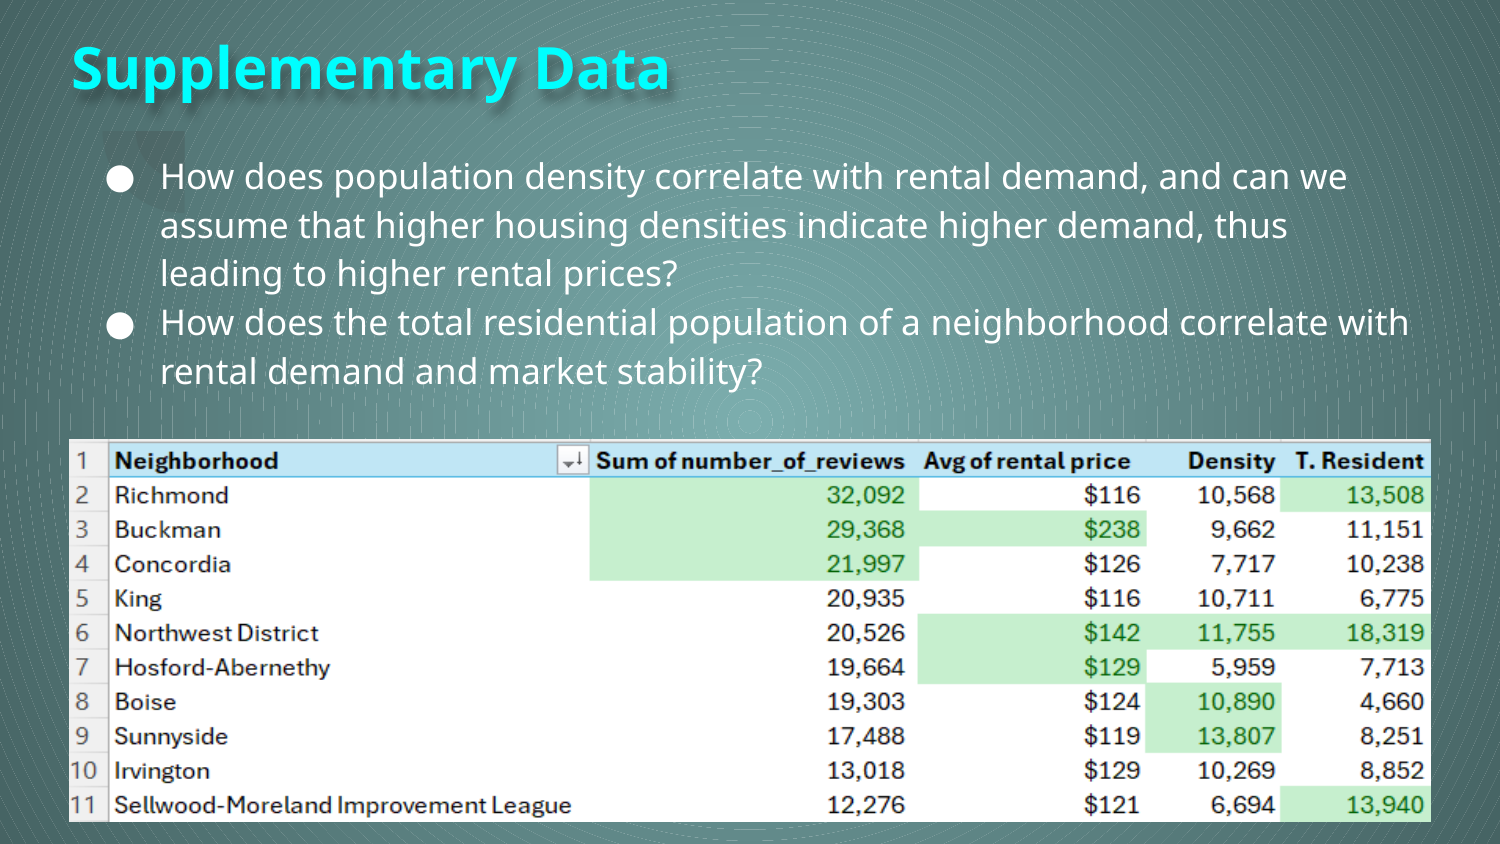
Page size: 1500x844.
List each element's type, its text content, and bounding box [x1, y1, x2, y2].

title Supplementary Data [56, 16, 724, 119]
text_box How does population density correlate with rental demand, and can we assume that higher housing densities indicate higher demand, thus leading to higher rental prices? How does the total residential population of a neighborhood correlate with rental demand and market stability? [69, 132, 1431, 407]
picture [69, 438, 1431, 822]
